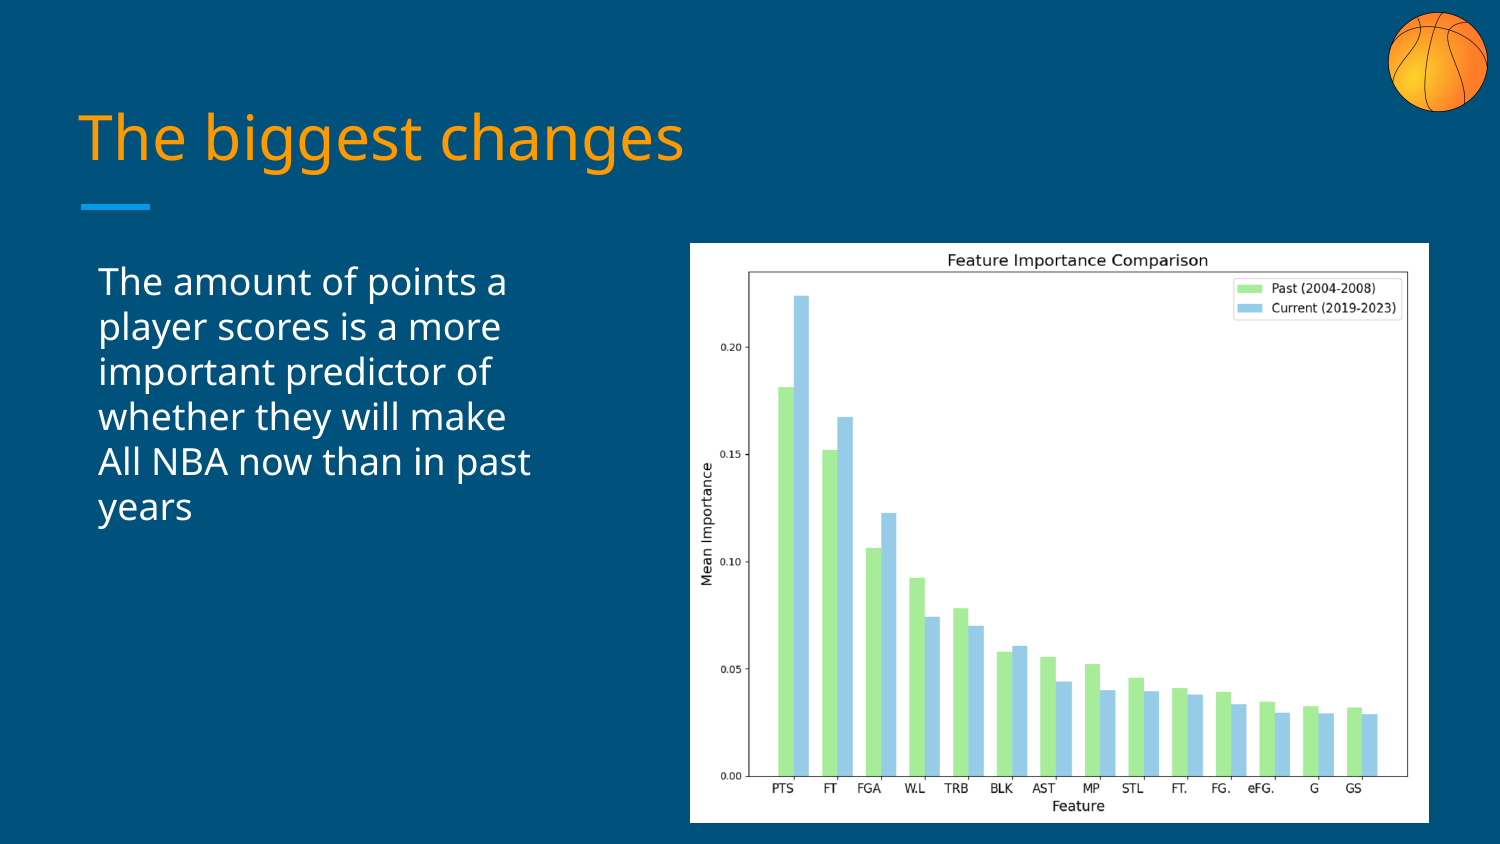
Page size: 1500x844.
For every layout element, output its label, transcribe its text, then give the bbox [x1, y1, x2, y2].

text_box The amount of points a player scores is a more important predictor of whether they will make All NBA now than in past years [83, 243, 575, 796]
title The biggest changes [63, 75, 1437, 188]
picture [691, 244, 1428, 822]
picture [1389, 13, 1487, 111]
